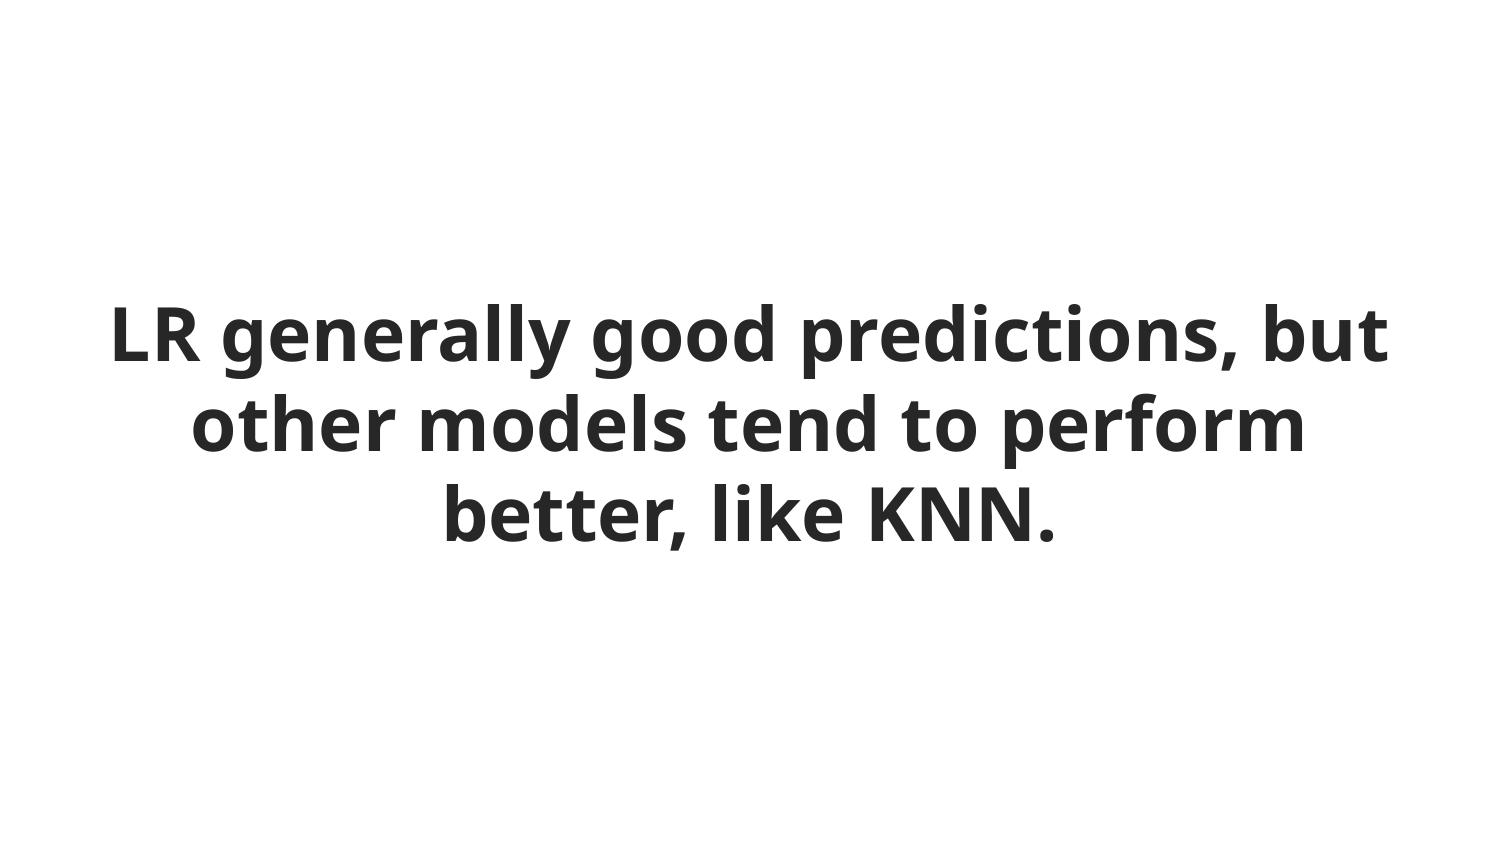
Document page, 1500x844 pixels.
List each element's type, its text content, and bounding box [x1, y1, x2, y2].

title LR generally good predictions, but other models tend to perform better, like KNN. [51, 352, 1449, 491]
